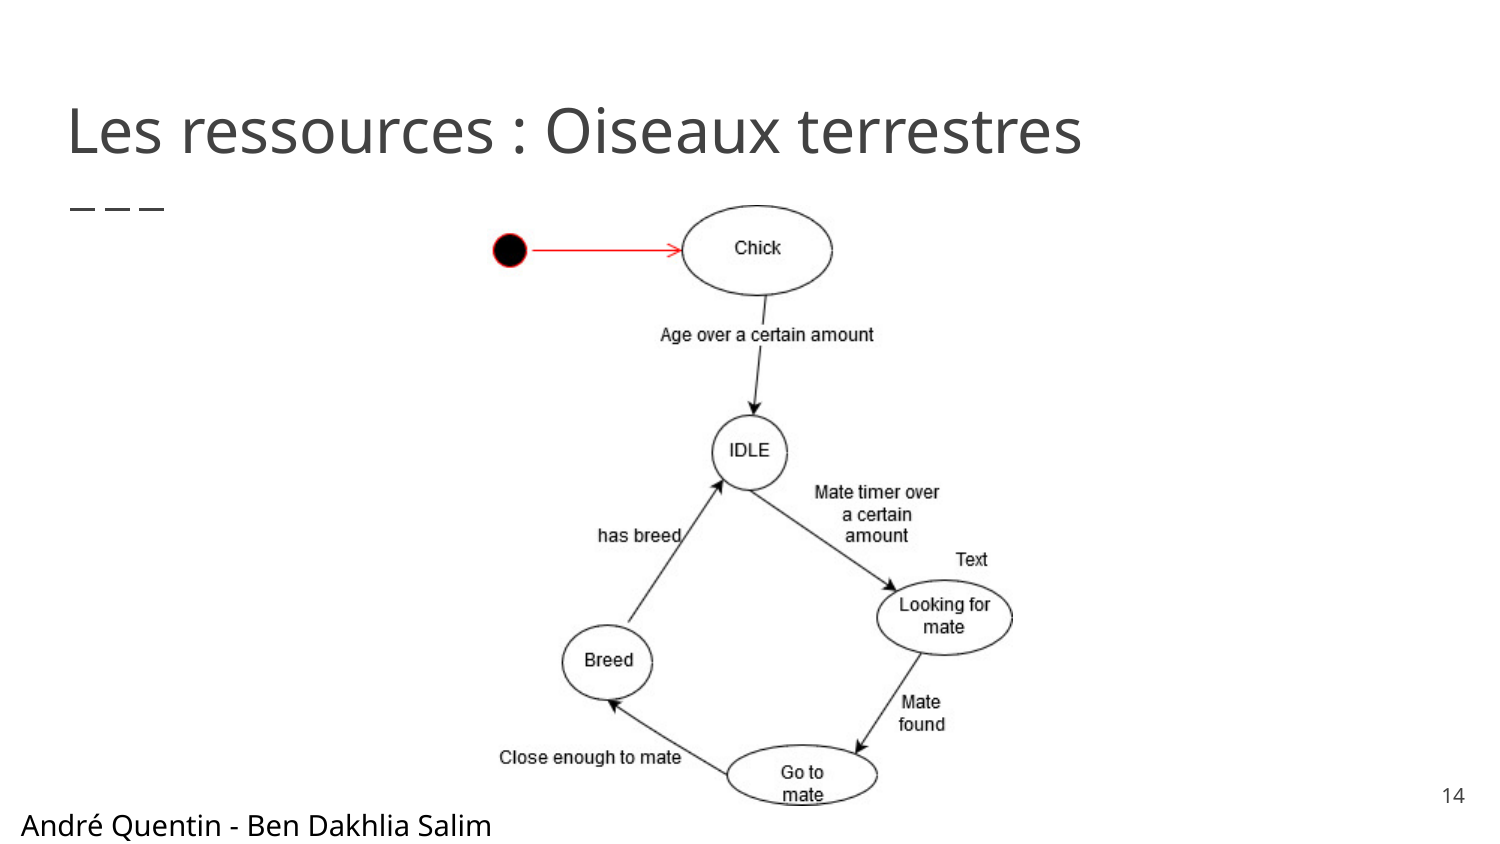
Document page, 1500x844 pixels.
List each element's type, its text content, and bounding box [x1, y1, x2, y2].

title Les ressources : Oiseaux terrestres [51, 61, 1449, 182]
picture [487, 205, 1013, 807]
slide_number ‹#› [1389, 764, 1480, 830]
